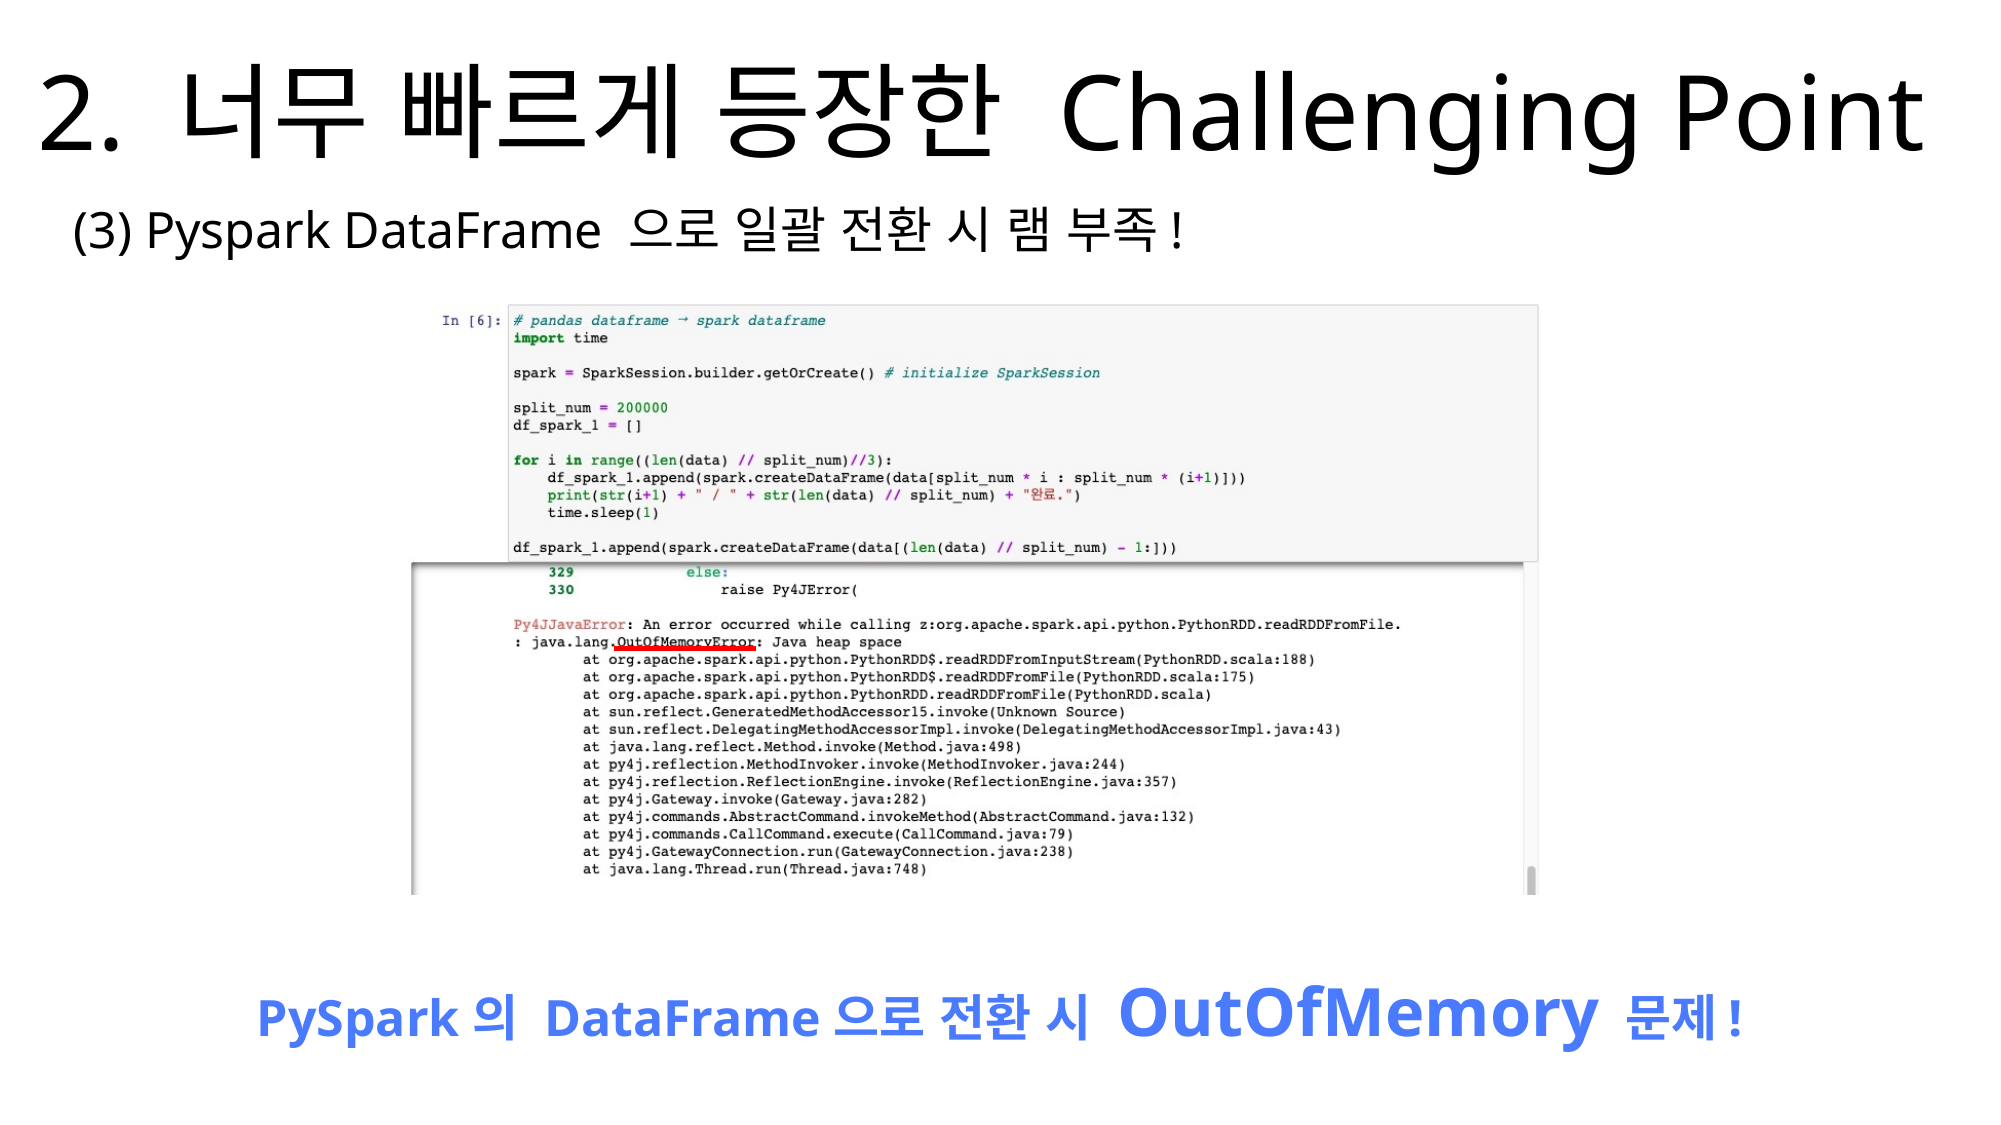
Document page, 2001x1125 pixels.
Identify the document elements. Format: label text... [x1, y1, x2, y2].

text_box PySpark의 DataFrame으로 전환 시 OutOfMemory 문제! [98, 962, 1902, 1058]
text_box (3) Pyspark DataFrame 으로 일괄 전환 시 램 부족! [58, 191, 1941, 266]
text_box 2. 너무 빠르게 등장한 Challenging Point [23, 38, 2000, 179]
picture [399, 287, 1552, 895]
